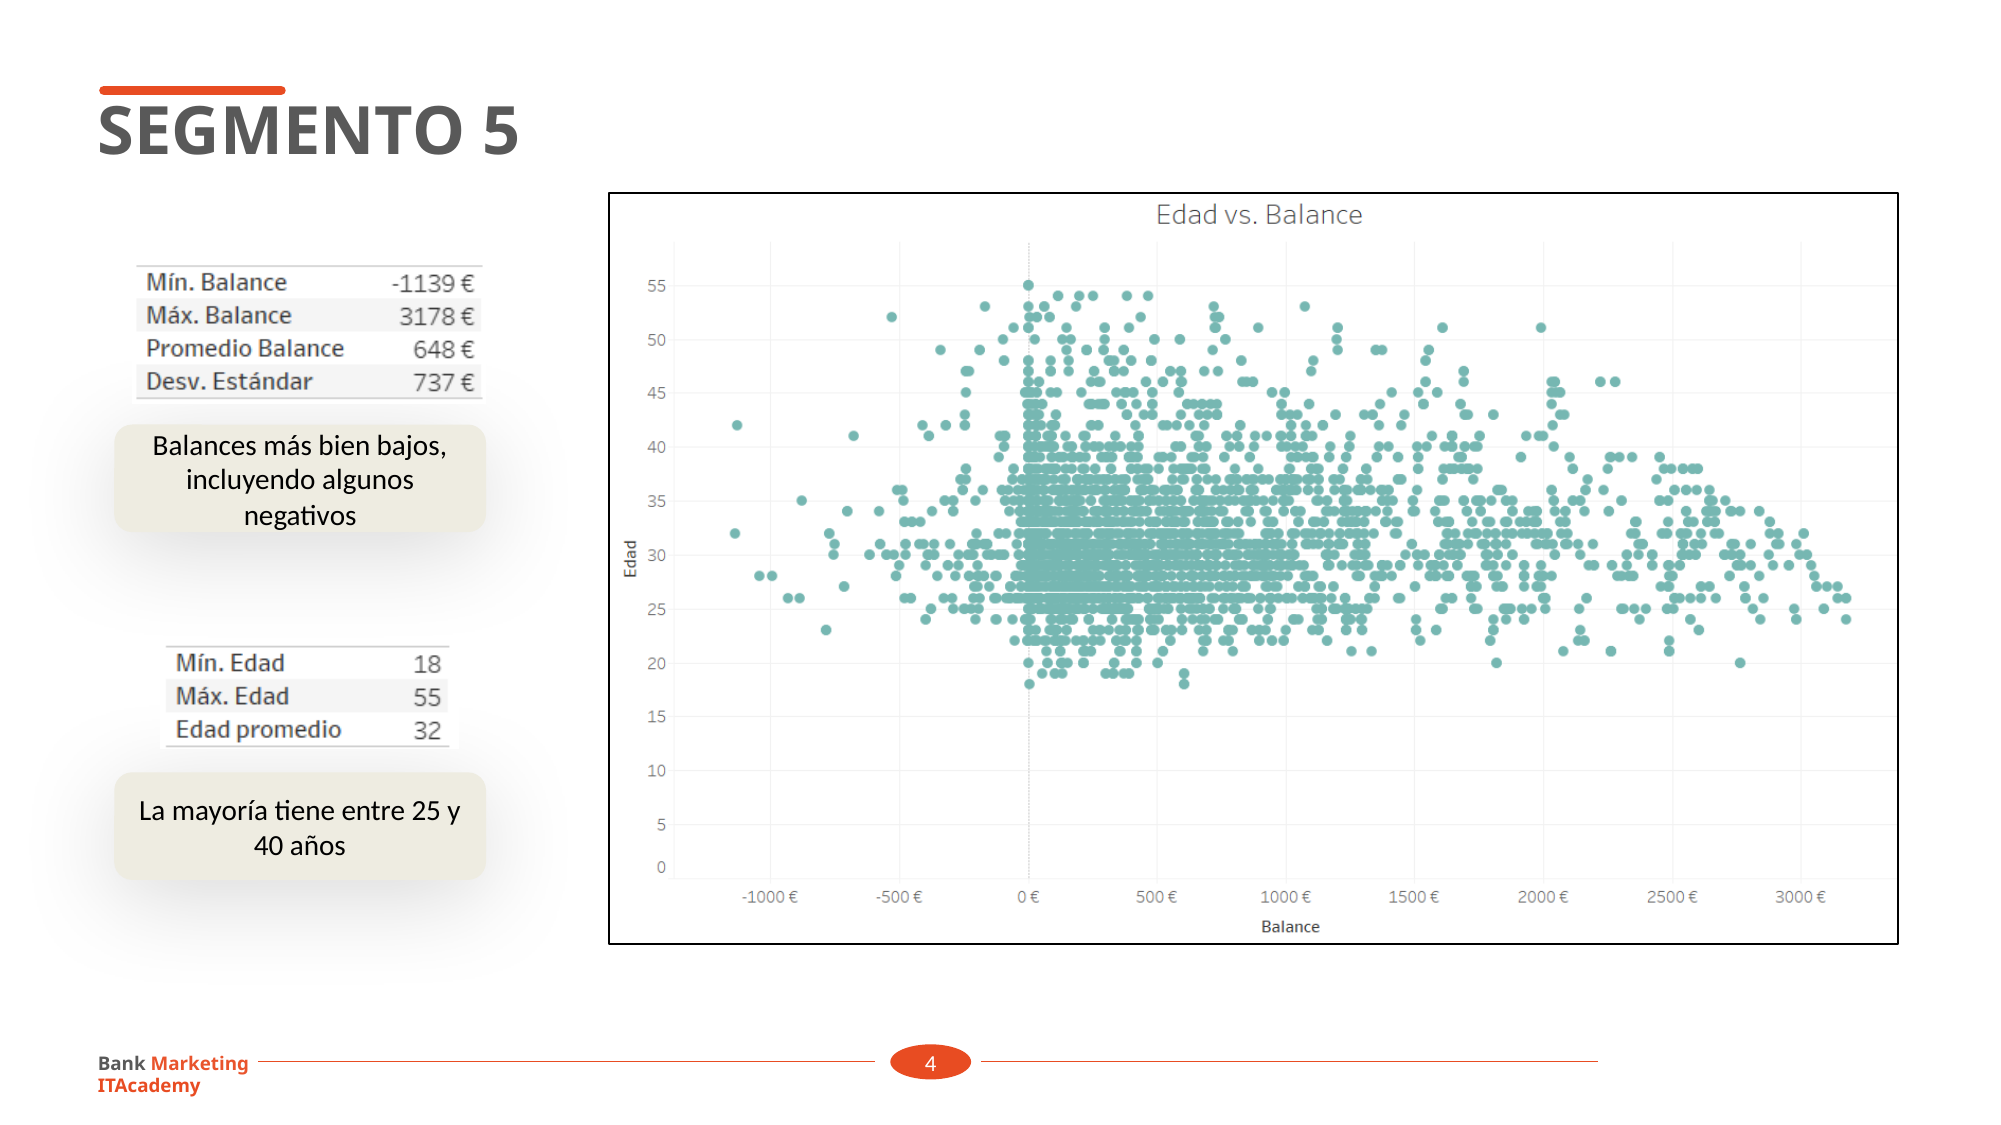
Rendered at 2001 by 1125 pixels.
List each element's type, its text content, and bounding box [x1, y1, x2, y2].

picture [132, 264, 486, 404]
picture [609, 193, 1898, 944]
text_box SEGMENTO 5 [82, 80, 1918, 176]
text_box Bank Marketing ITAcademy [83, 1044, 1898, 1104]
text_box La mayoría tiene entre 25 y 40 años [113, 771, 488, 881]
text_box Balances más bien bajos, incluyendo algunos negativos [113, 423, 488, 534]
picture [160, 643, 459, 749]
